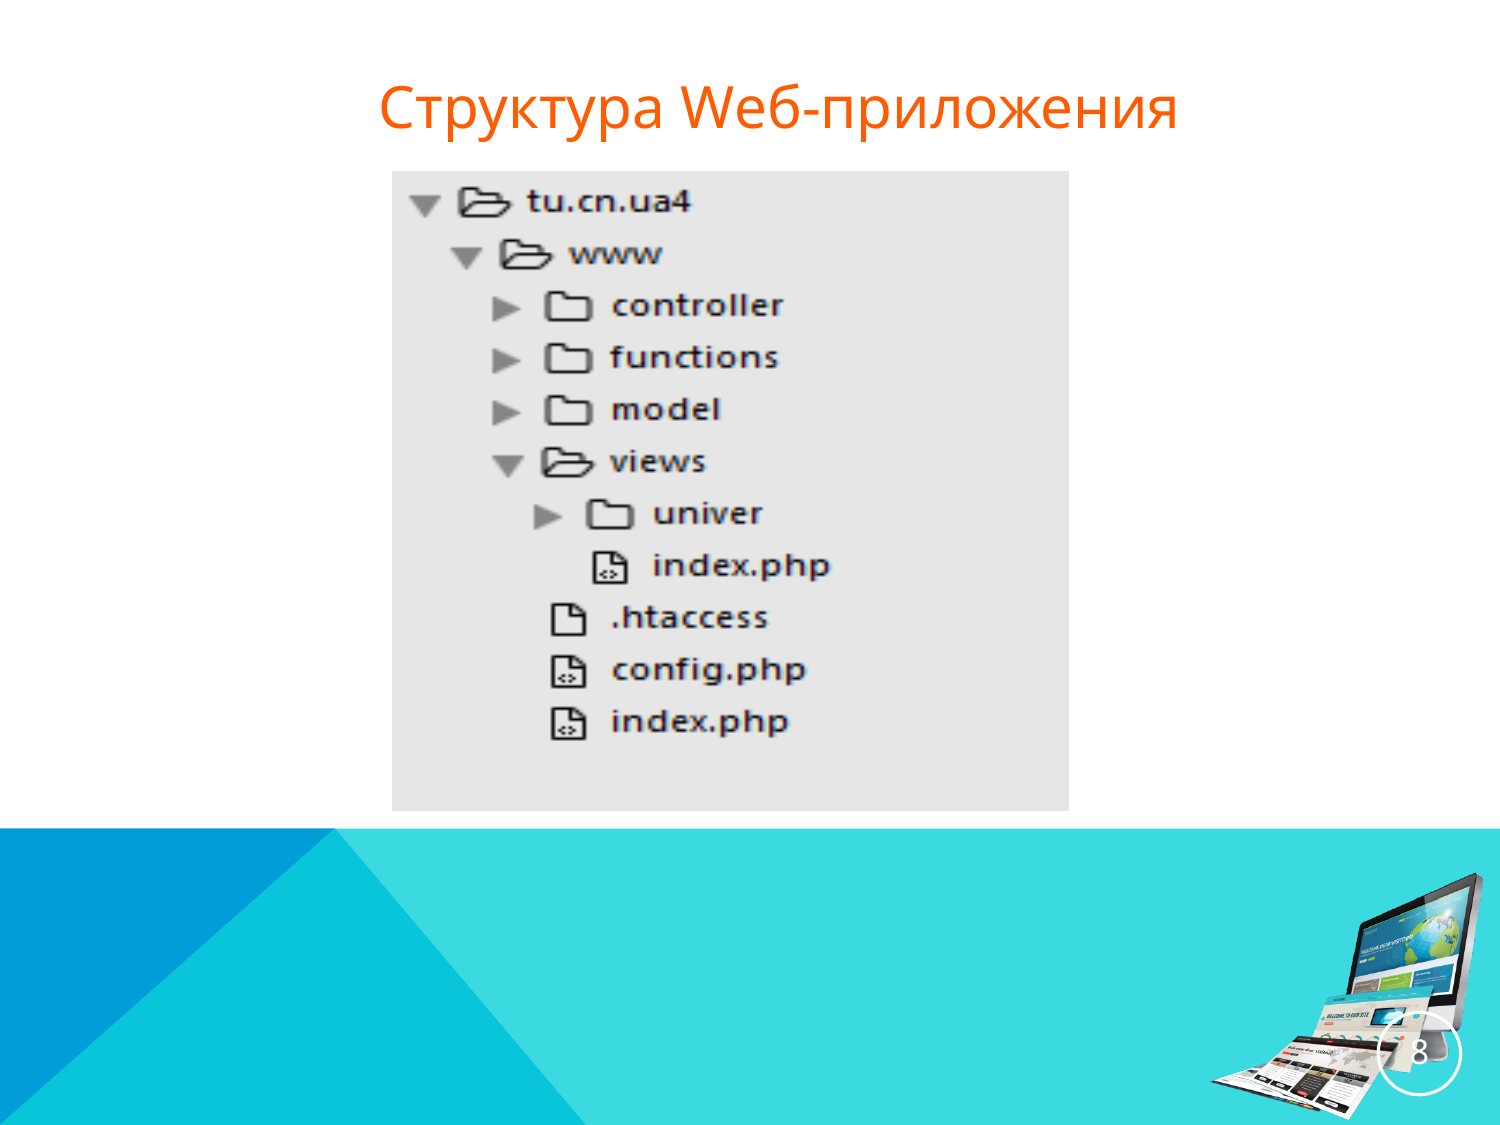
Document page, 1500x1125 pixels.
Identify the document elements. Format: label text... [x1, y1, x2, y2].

picture [1210, 871, 1483, 1120]
title Структура Wеб-приложения [135, 60, 1369, 150]
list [391, 170, 1070, 811]
